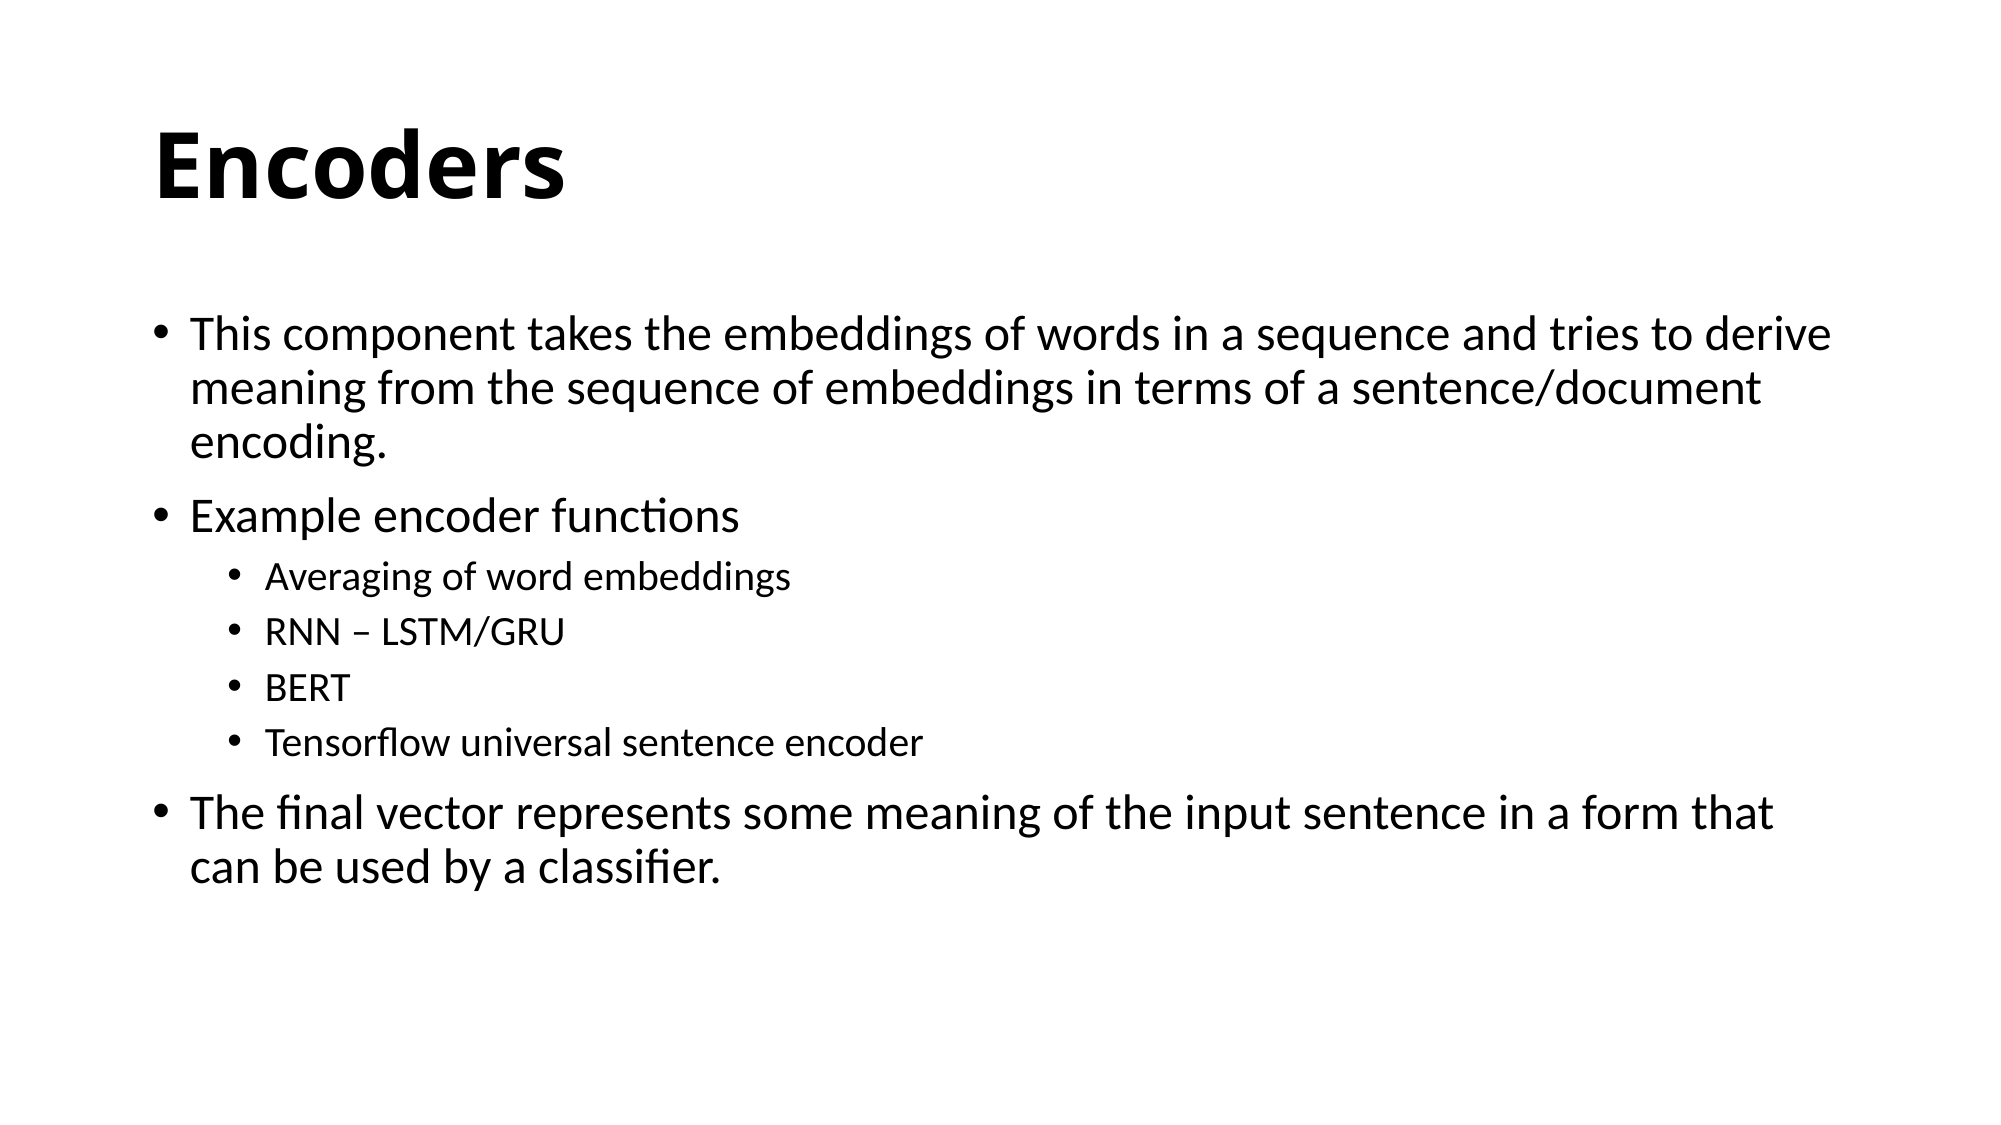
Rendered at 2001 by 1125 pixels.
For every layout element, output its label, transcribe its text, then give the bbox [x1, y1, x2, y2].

list This component takes the embeddings of words in a sequence and tries to derive meaning from the sequence of embeddings in terms of a sentence/document encoding. Example encoder functions Averaging of word embeddings RNN – LSTM/GRU BERT Tensorflow universal sentence encoder The final vector represents some meaning of the input sentence in a form that can be used by a classifier. [137, 299, 1863, 1014]
title Encoders [137, 59, 1863, 278]
